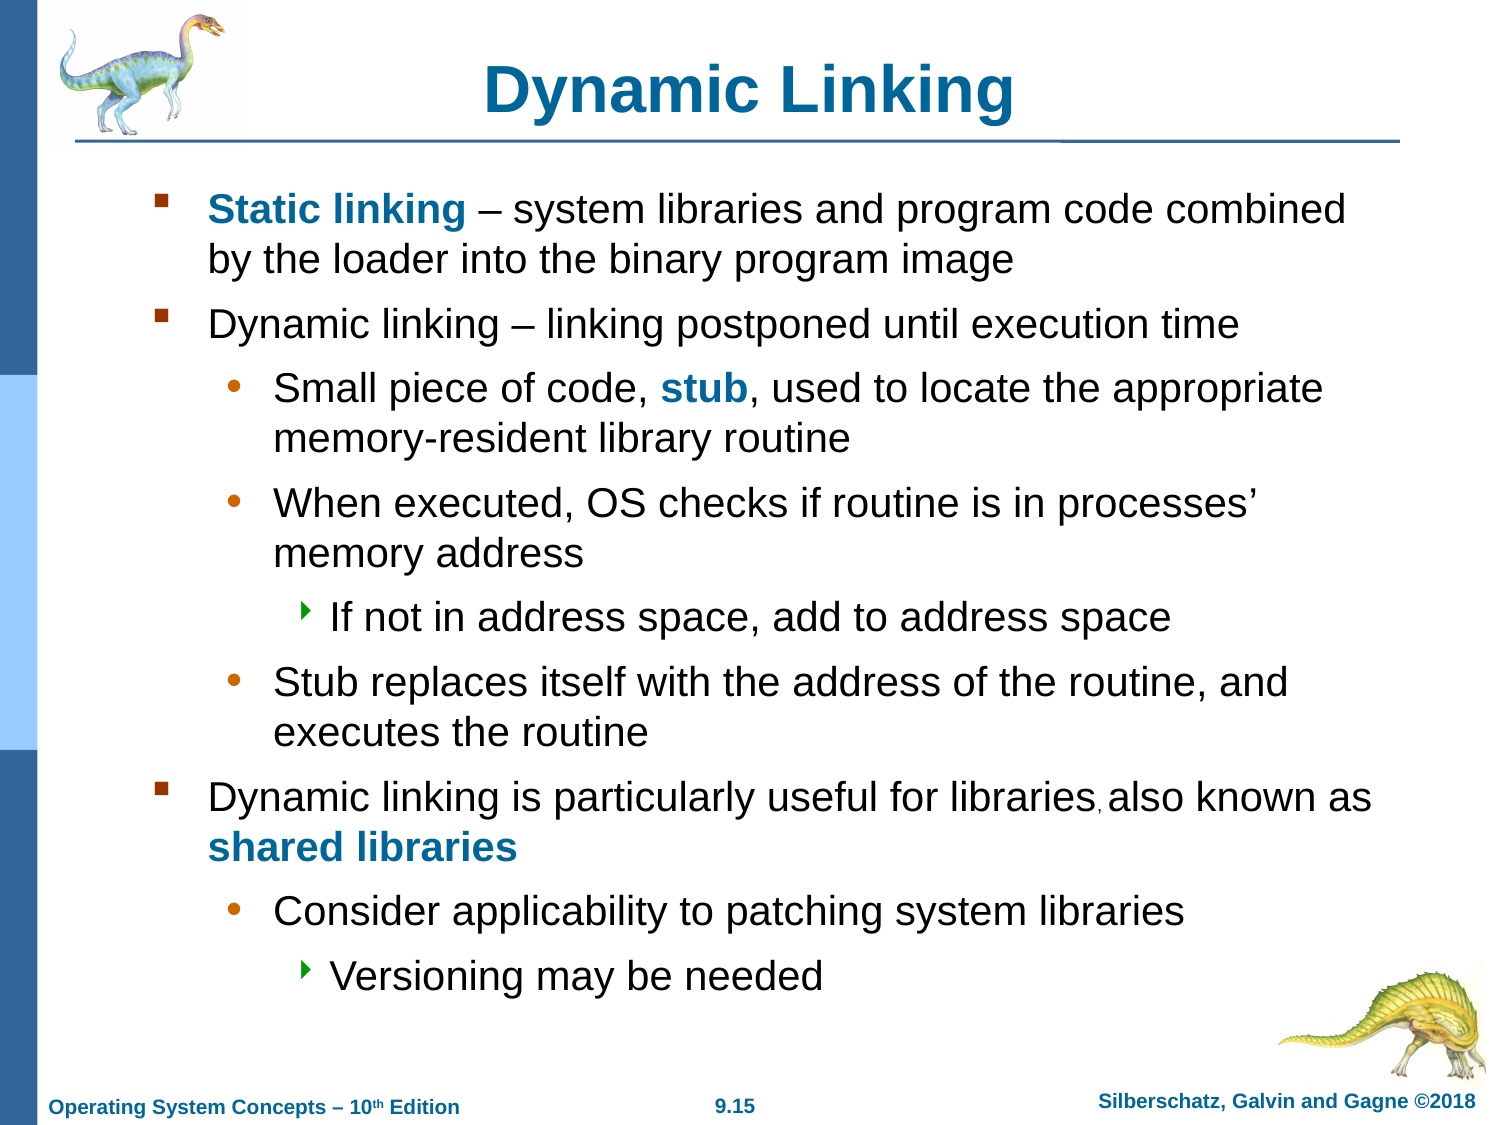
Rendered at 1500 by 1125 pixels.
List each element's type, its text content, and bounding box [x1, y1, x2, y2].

picture [46, 0, 243, 149]
list Static linking – system libraries and program code combined by the loader into the binary program image Dynamic linking – linking postponed until execution time Small piece of code, stub, used to locate the appropriate memory-resident library routine When executed, OS checks if routine is in processes’ memory address If not in address space, add to address space Stub replaces itself with the address of the routine, and executes the routine Dynamic linking is particularly useful for libraries, also known as shared libraries Consider applicability to patching system libraries Versioning may be needed [136, 174, 1395, 939]
picture [1275, 959, 1486, 1090]
title Dynamic Linking [75, 38, 1425, 134]
